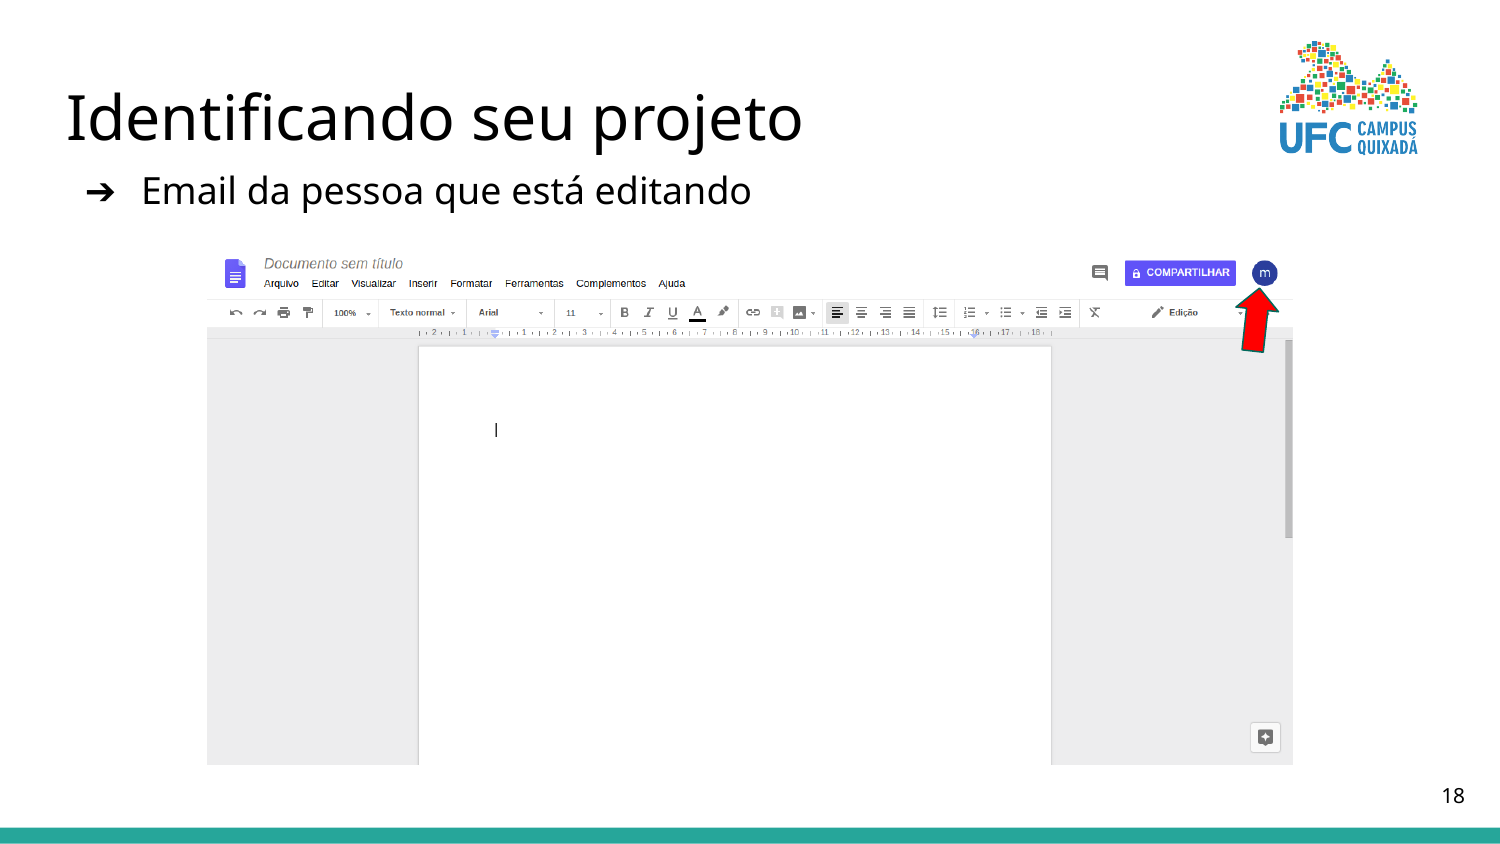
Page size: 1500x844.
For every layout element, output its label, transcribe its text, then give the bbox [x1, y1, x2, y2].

text_box Email da pessoa que está editando [51, 152, 1195, 286]
title Identificando seu projeto [51, 51, 1449, 153]
picture [206, 249, 1293, 766]
slide_number ‹#› [1389, 764, 1480, 830]
picture [1236, 19, 1456, 175]
